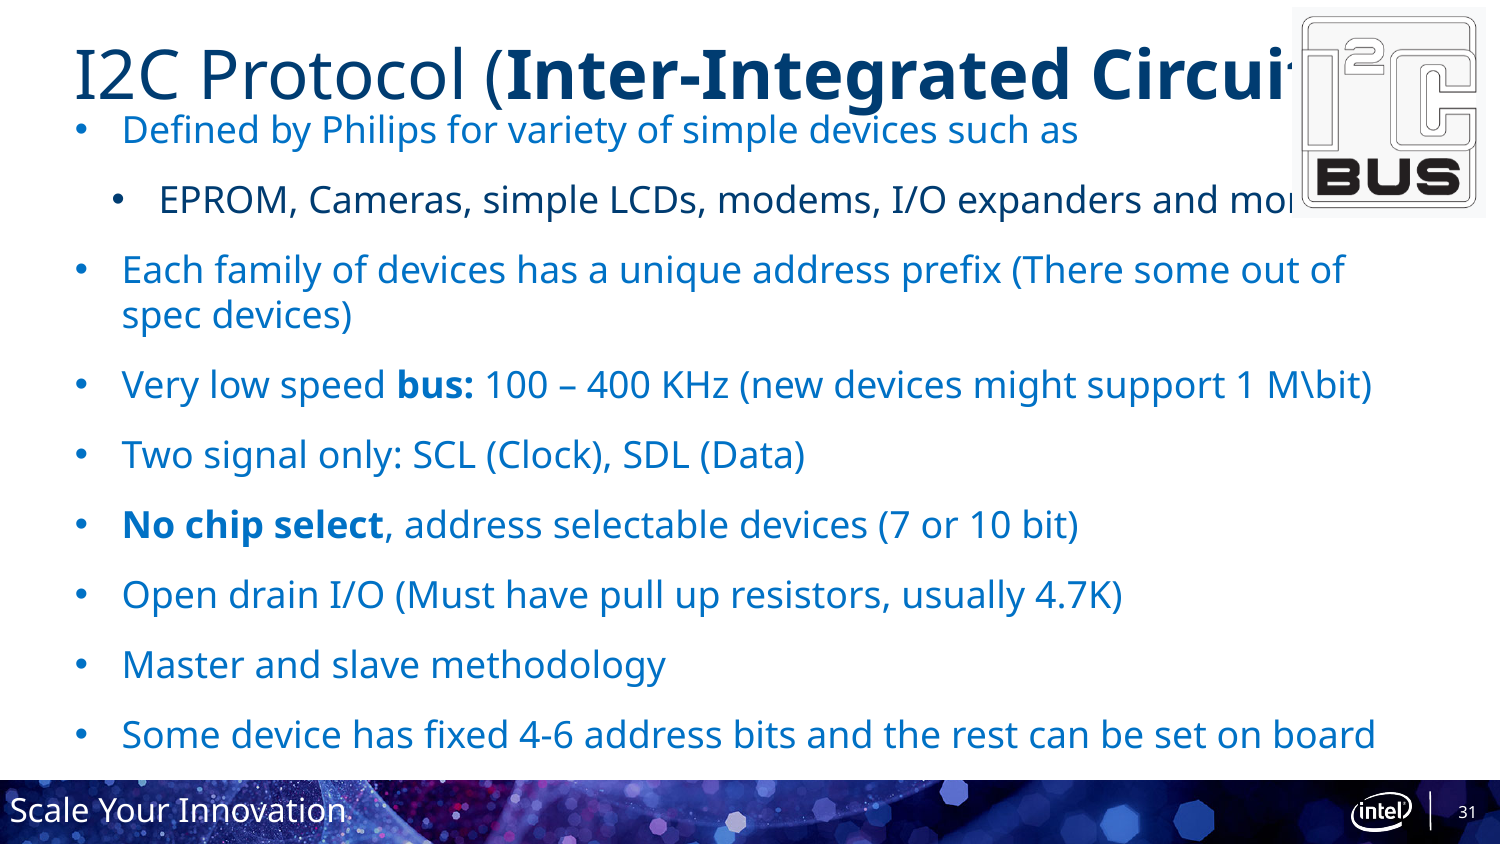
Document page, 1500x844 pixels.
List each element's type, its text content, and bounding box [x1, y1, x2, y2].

picture [1292, 7, 1486, 218]
picture [0, 780, 1500, 844]
title I2C Protocol (Inter-Integrated Circuit) [74, 50, 1287, 105]
list Defined by Philips for variety of simple devices such as EPROM, Cameras, simple LCDs, modems, I/O expanders and more Each family of devices has a unique address prefix (There some out of spec devices) Very low speed bus: 100 – 400 KHz (new devices might support 1 M\bit) Two signal only: SCL (Clock), SDL (Data) No chip select, address selectable devices (7 or 10 bit) Open drain I/O (Must have pull up resistors, usually 4.7K) Master and slave methodology Some device has fixed 4-6 address bits and the rest can be set on board [74, 105, 1425, 752]
slide_number 31 [1127, 791, 1478, 837]
